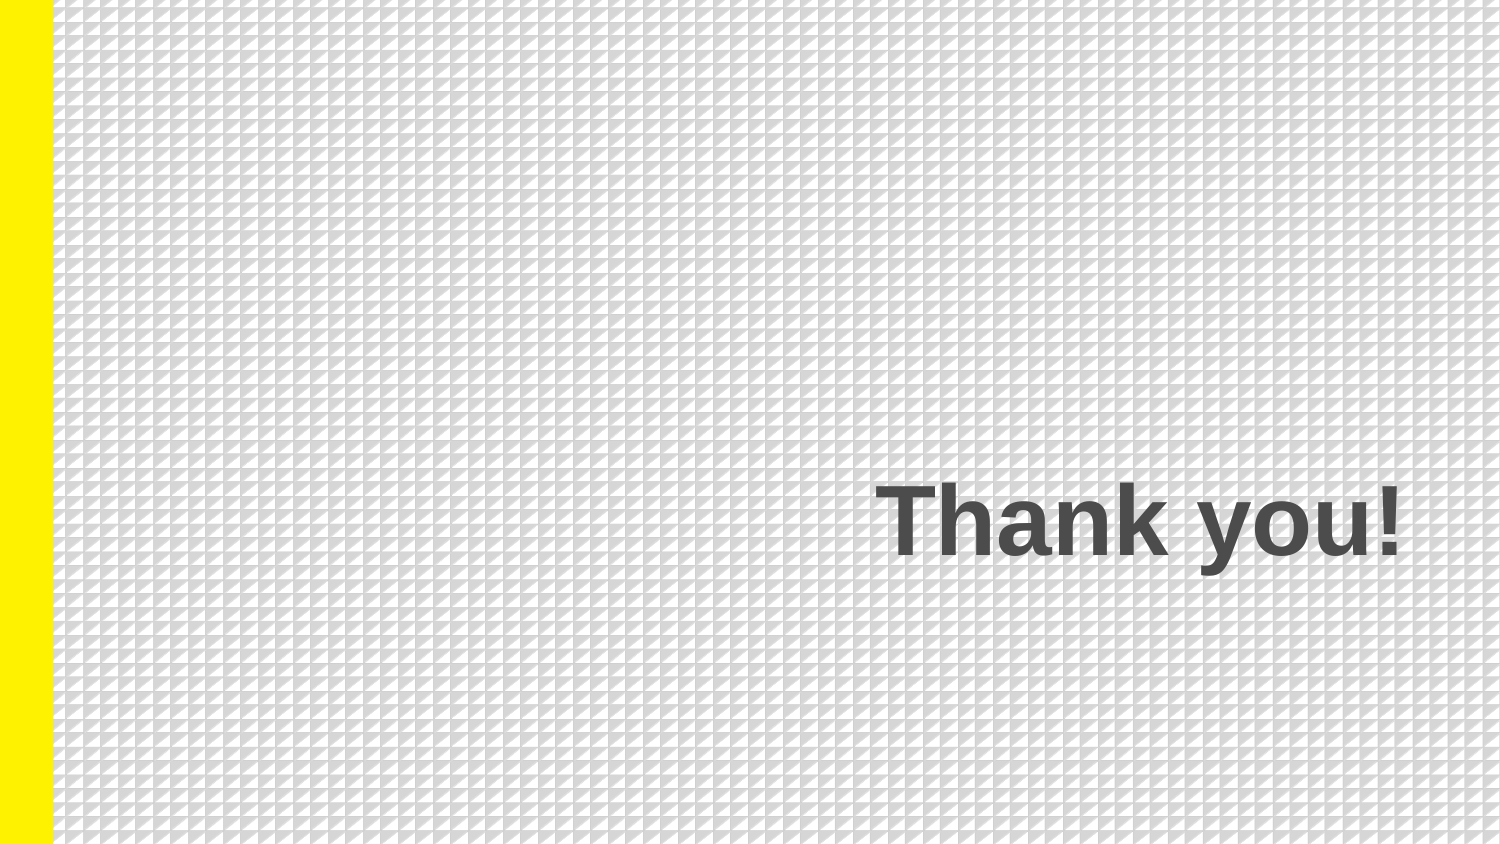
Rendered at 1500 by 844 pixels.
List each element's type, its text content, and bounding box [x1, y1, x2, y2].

picture [54, 0, 1500, 844]
text_box [0, 0, 54, 844]
title Thank you! [147, 246, 1423, 591]
